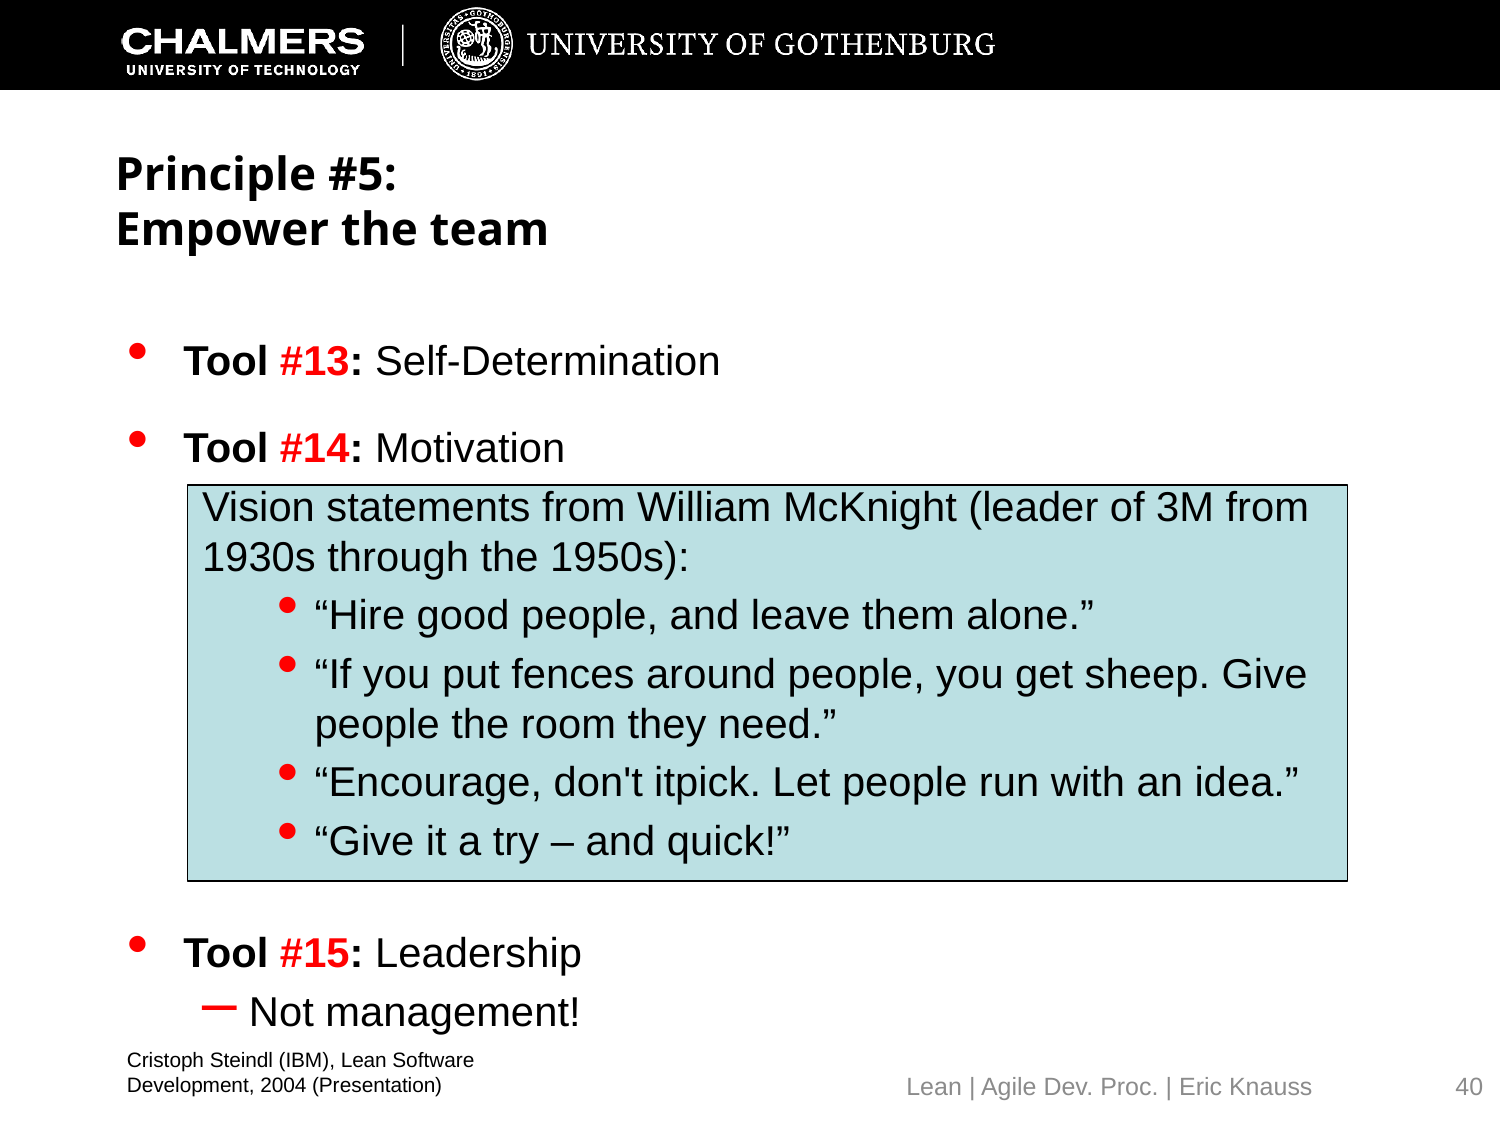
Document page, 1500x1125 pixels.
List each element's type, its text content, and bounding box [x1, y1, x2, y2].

slide_number 40 [1360, 1055, 1499, 1116]
list Tool #13: Self-Determination Tool #14: Motivation Vision statements from William McKnight (leader of 3M from 1930s through the 1950s): “Hire good people, and leave them alone.” “If you put fences around people, you get sheep. Give people the room they need.” “Encourage, don't itpick. Let people run with an idea.” “Give it a try – and quick!” Tool #15: Leadership Not management! [112, 326, 1388, 1064]
footer Lean | Agile Dev. Proc. | Eric Knauss [872, 1055, 1348, 1116]
picture [112, 7, 999, 84]
text_box Cristoph Steindl (IBM), Lean Software Development, 2004 (Presentation) [112, 1038, 619, 1104]
title Principle #5: Empower the team [100, 137, 1500, 263]
